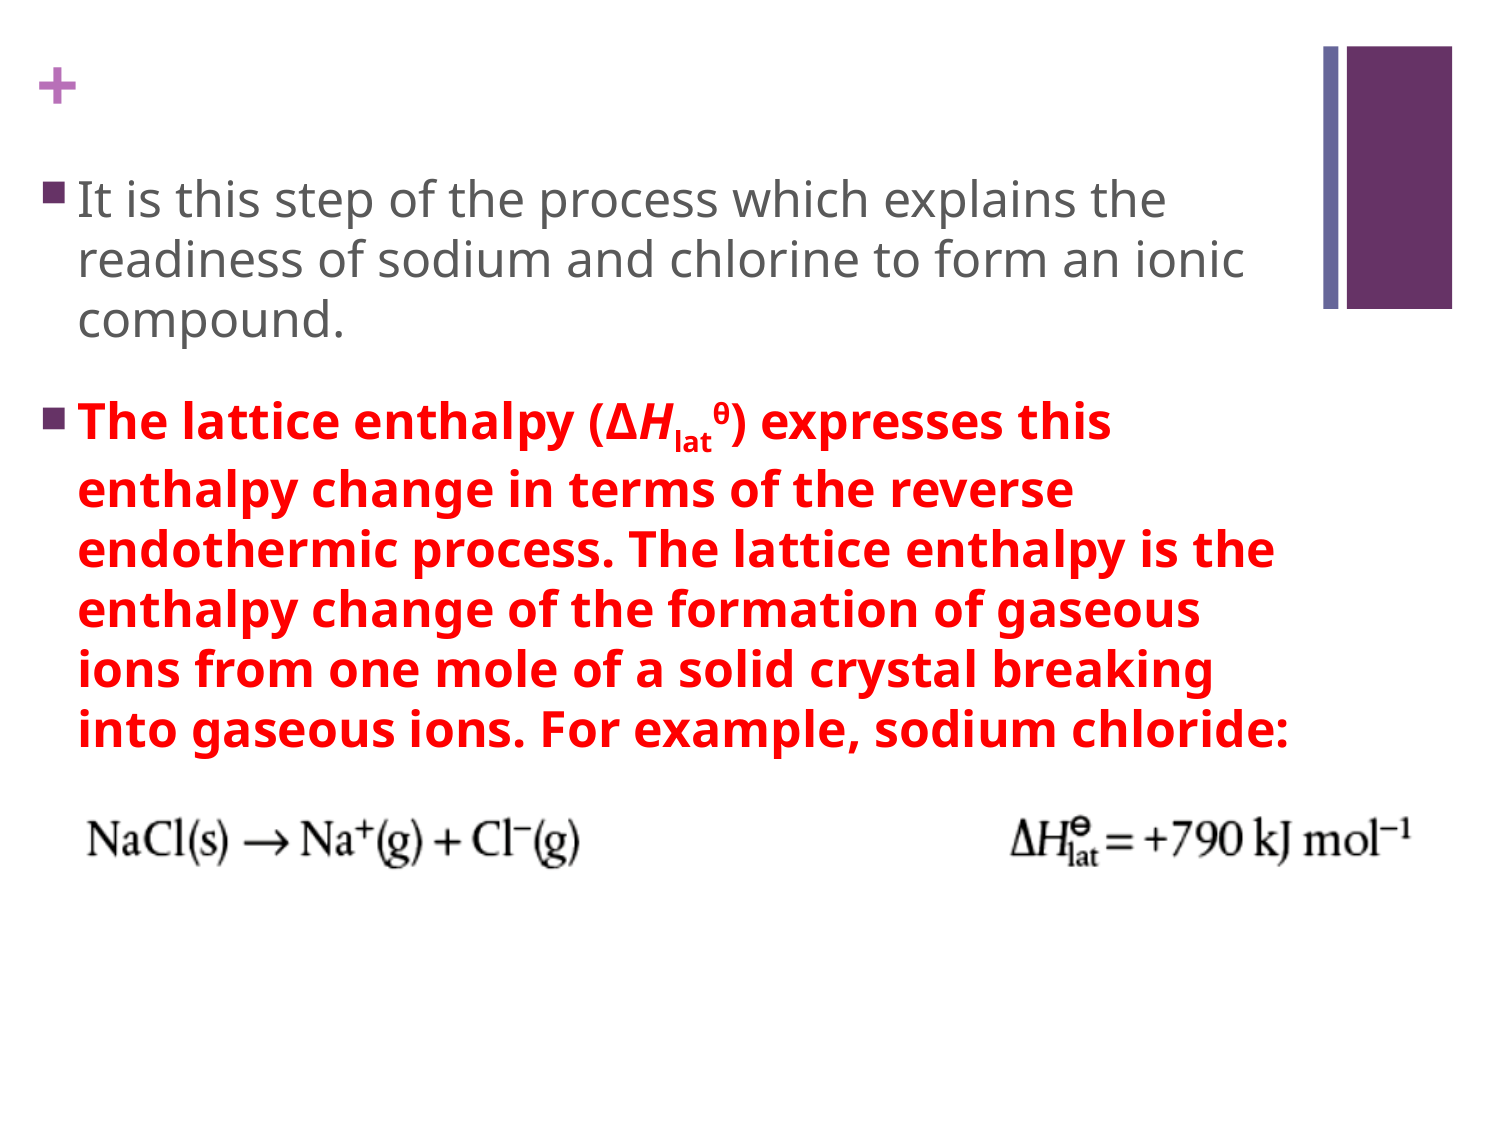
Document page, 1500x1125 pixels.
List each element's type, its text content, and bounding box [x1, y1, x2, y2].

picture [78, 802, 1422, 881]
list It is this step of the process which explains the readiness of sodium and chlorine to form an ionic compound. The lattice enthalpy (ΔHlatθ) expresses this enthalpy change in terms of the reverse endothermic process. The lattice enthalpy is the enthalpy change of the formation of gaseous ions from one mole of a solid crystal breaking into gaseous ions. For example, sodium chloride: [24, 160, 1322, 880]
